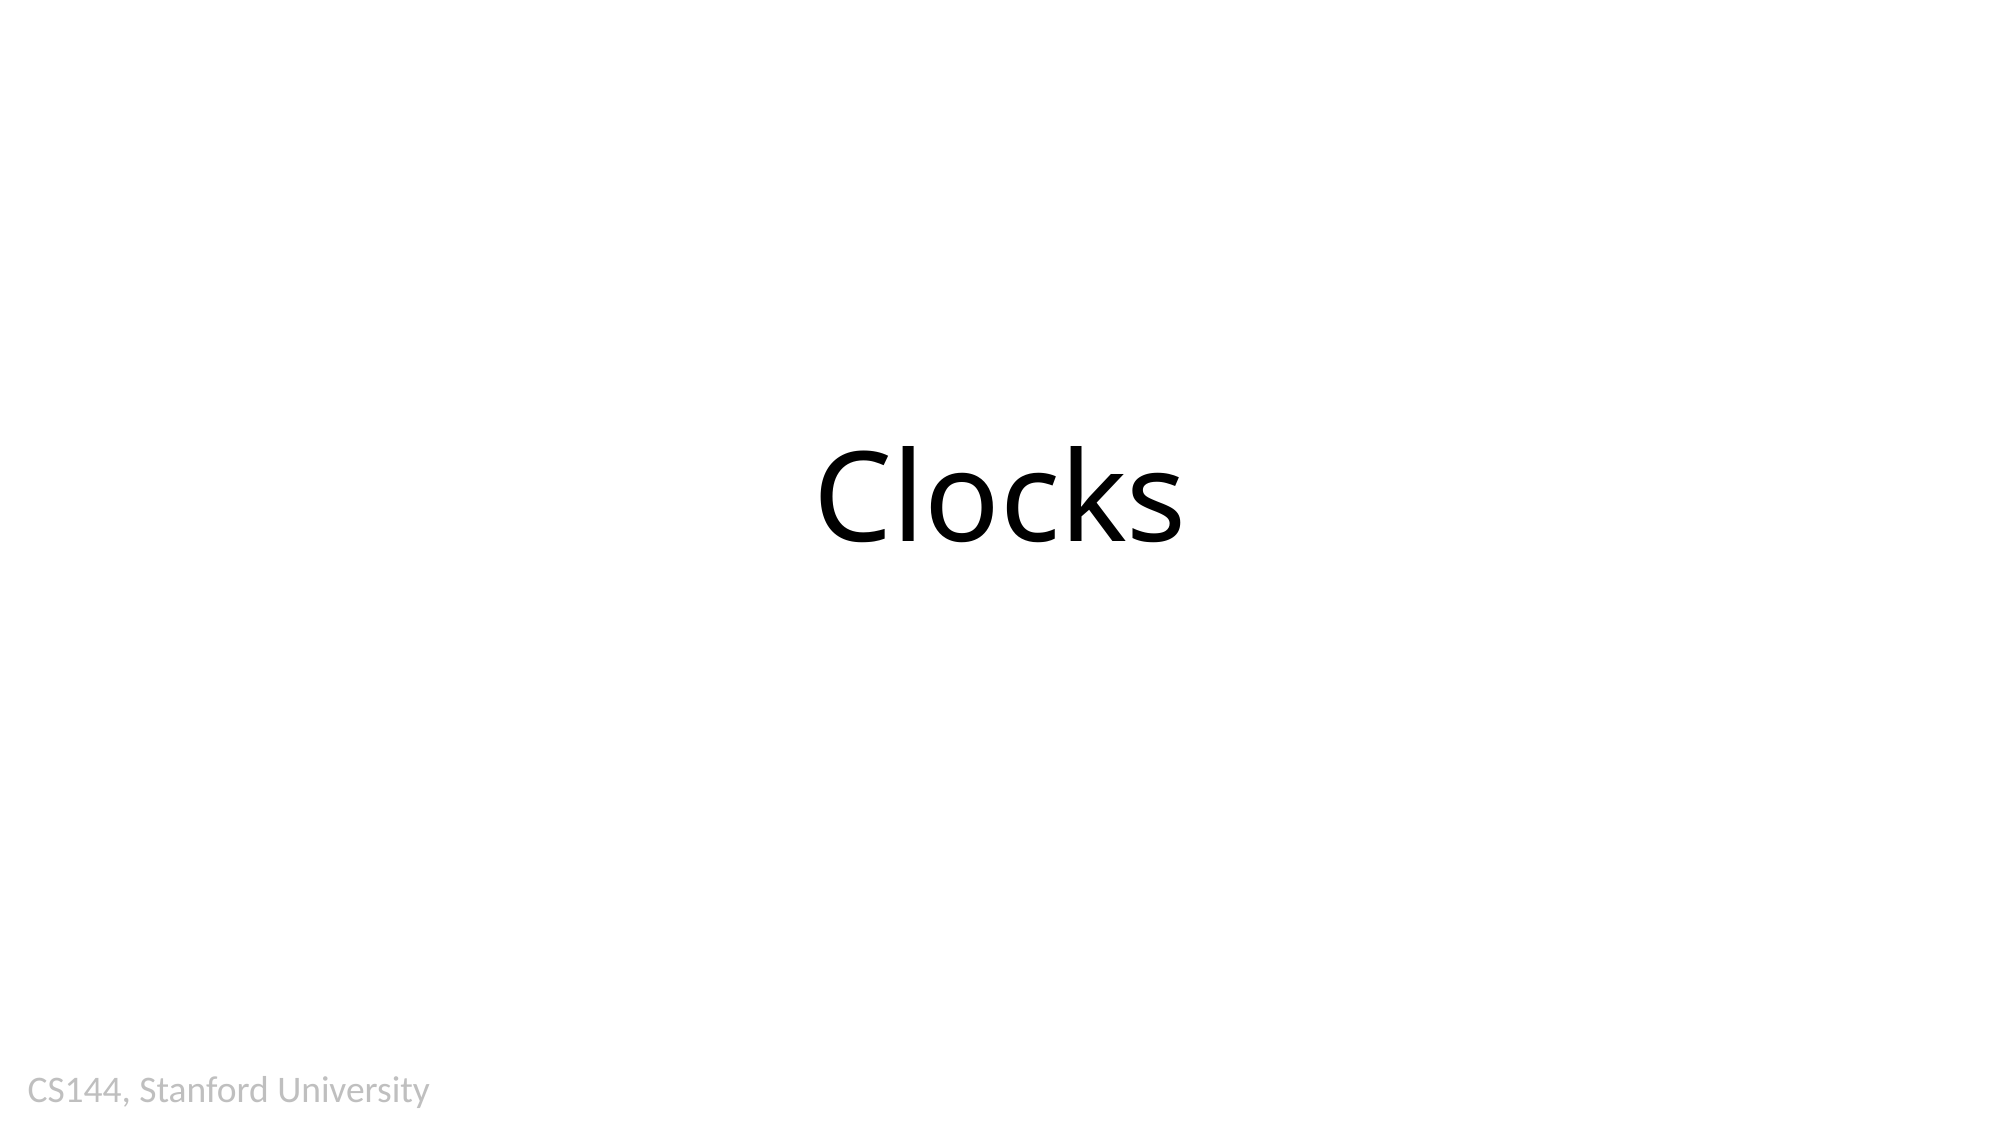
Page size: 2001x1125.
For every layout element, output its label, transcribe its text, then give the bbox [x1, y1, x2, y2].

title Clocks [249, 184, 1750, 576]
